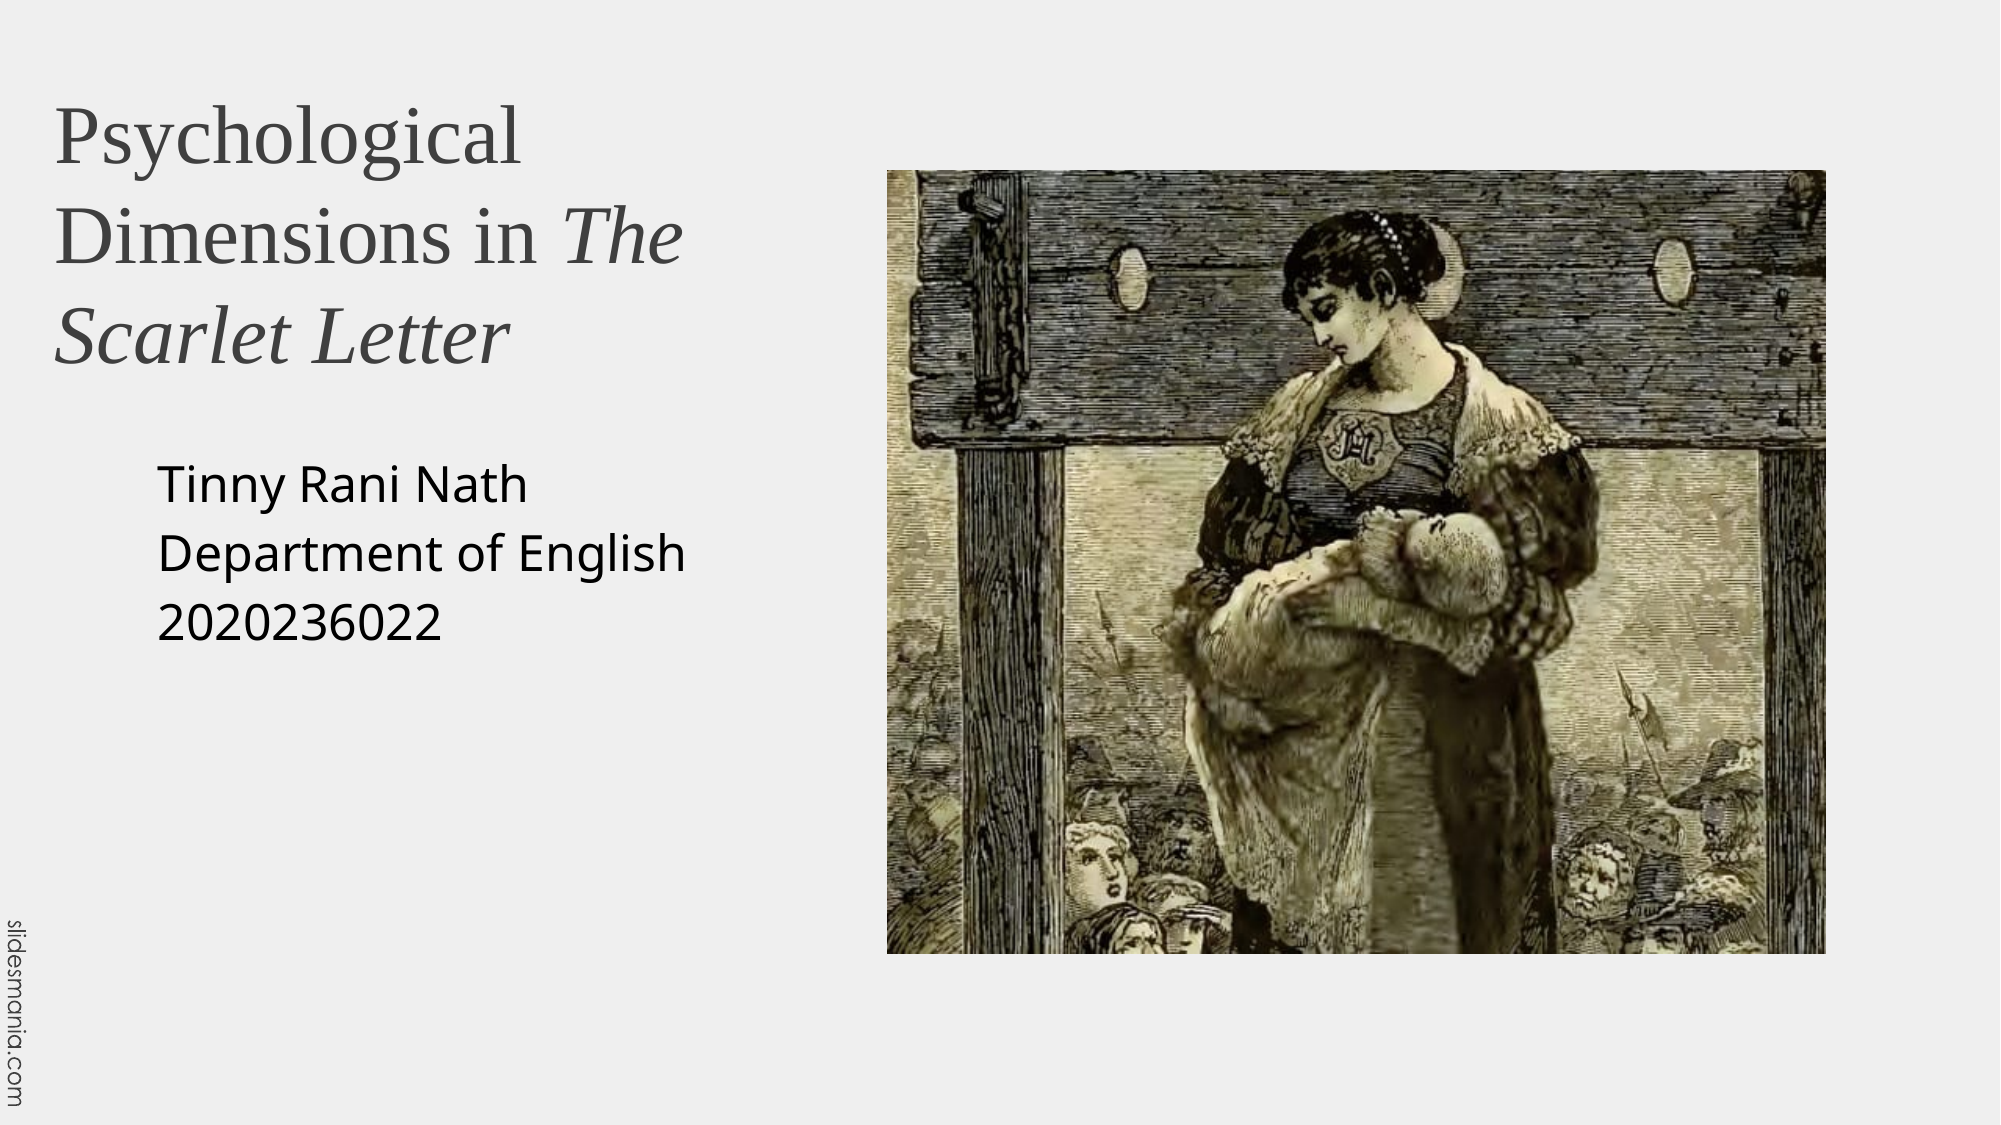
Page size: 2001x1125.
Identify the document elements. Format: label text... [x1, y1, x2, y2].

title Psychological Dimensions in The Scarlet Letter [35, 0, 888, 400]
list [887, 169, 1826, 954]
list Tinny Rani Nath Department of English 2020236022 [137, 337, 783, 963]
